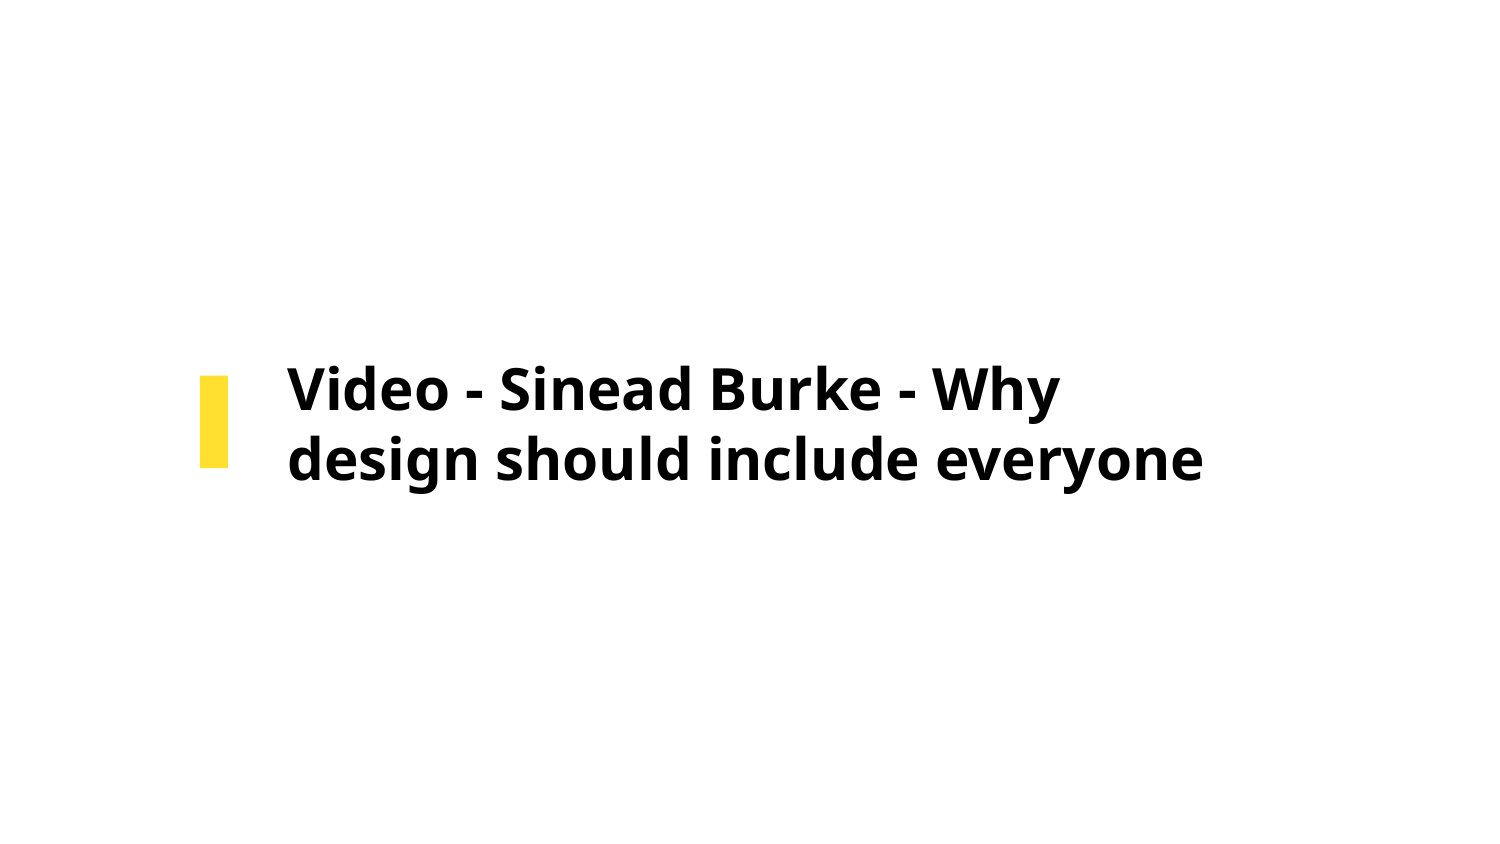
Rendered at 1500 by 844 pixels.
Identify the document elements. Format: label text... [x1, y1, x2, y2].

title Video - Sinead Burke - Why design should include everyone [272, 375, 1270, 469]
